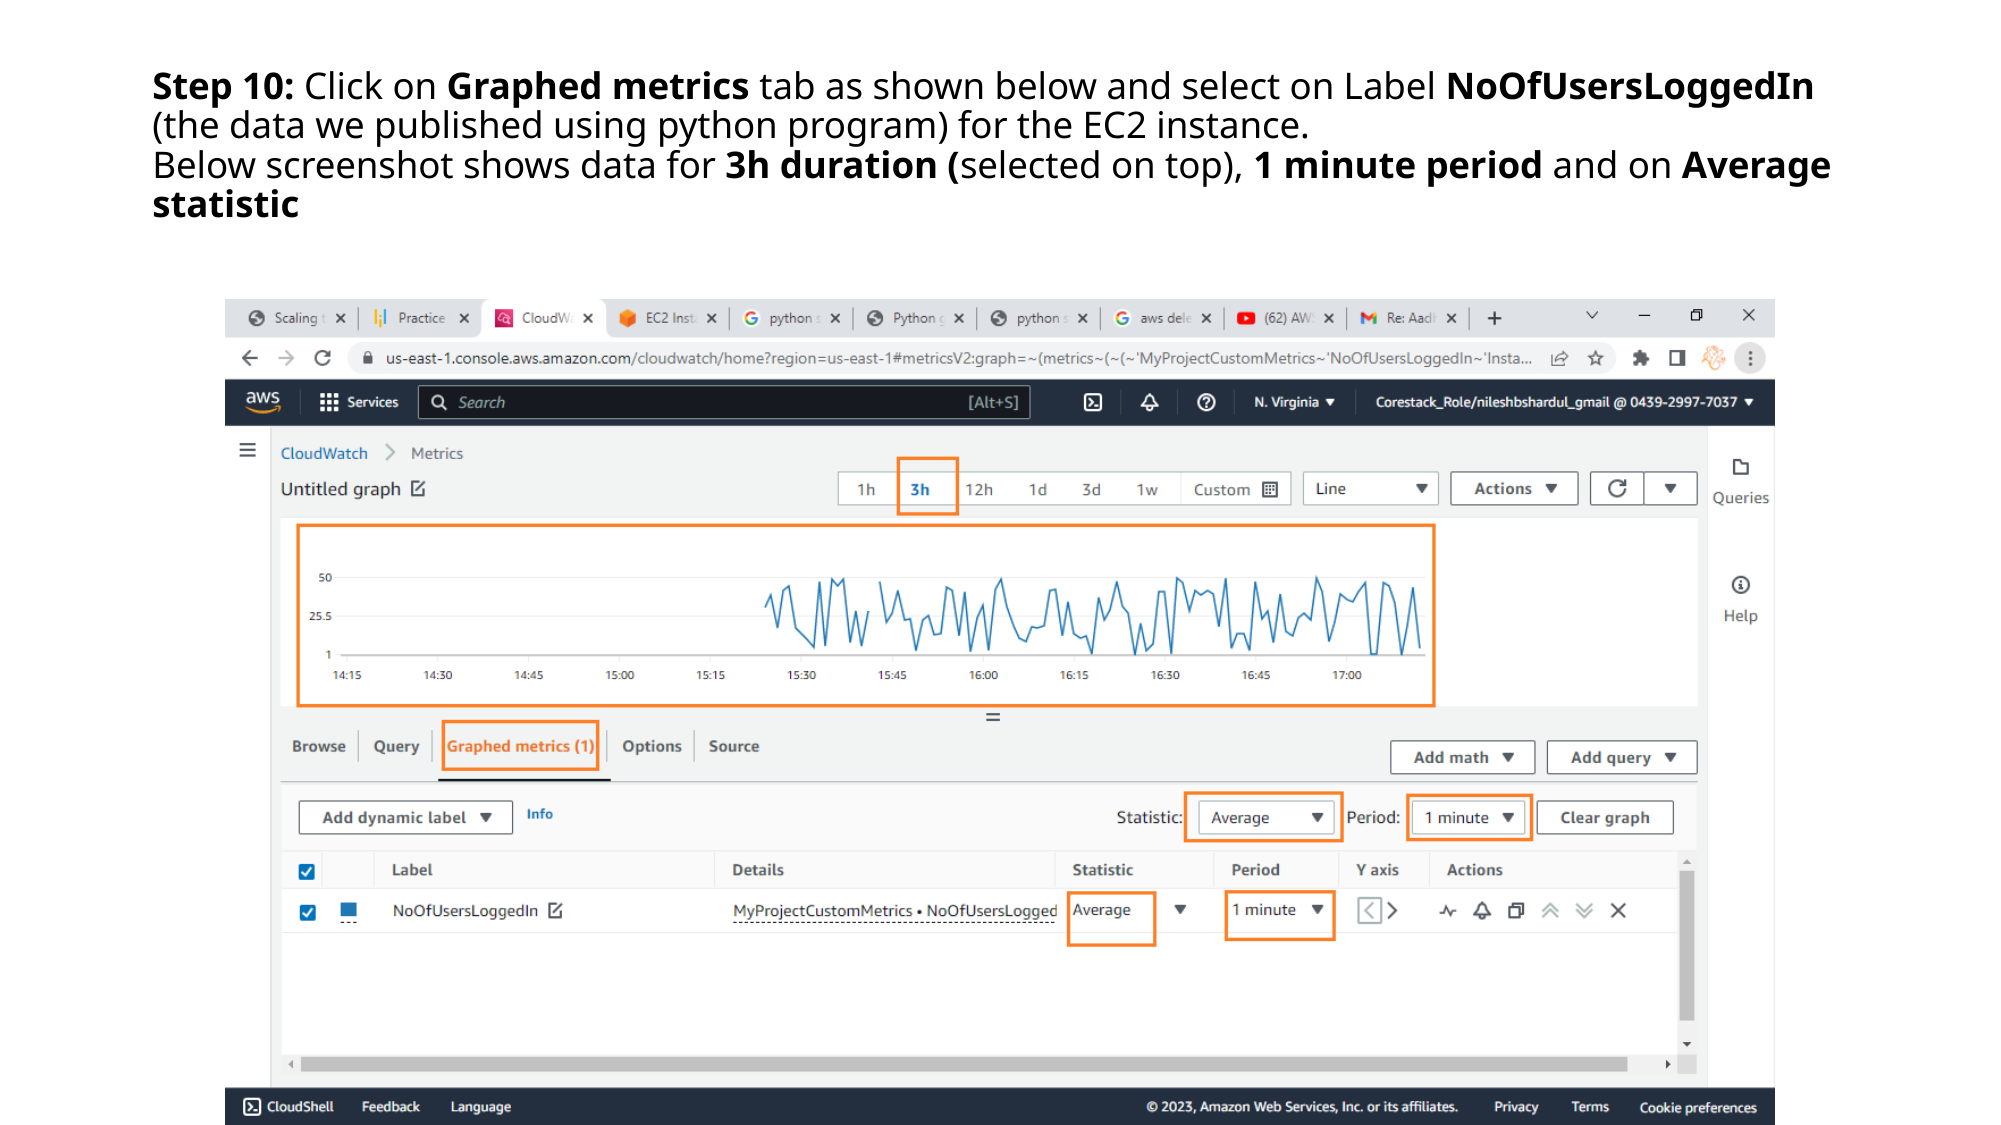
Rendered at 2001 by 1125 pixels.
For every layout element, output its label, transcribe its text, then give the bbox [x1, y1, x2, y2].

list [225, 299, 1775, 1125]
title Step 10: Click on Graphed metrics tab as shown below and select on Label NoOfUsersLoggedIn (the data we published using python program) for the EC2 instance. Below screenshot shows data for 3h duration (selected on top), 1 minute period and on Average statistic [137, 59, 1863, 278]
